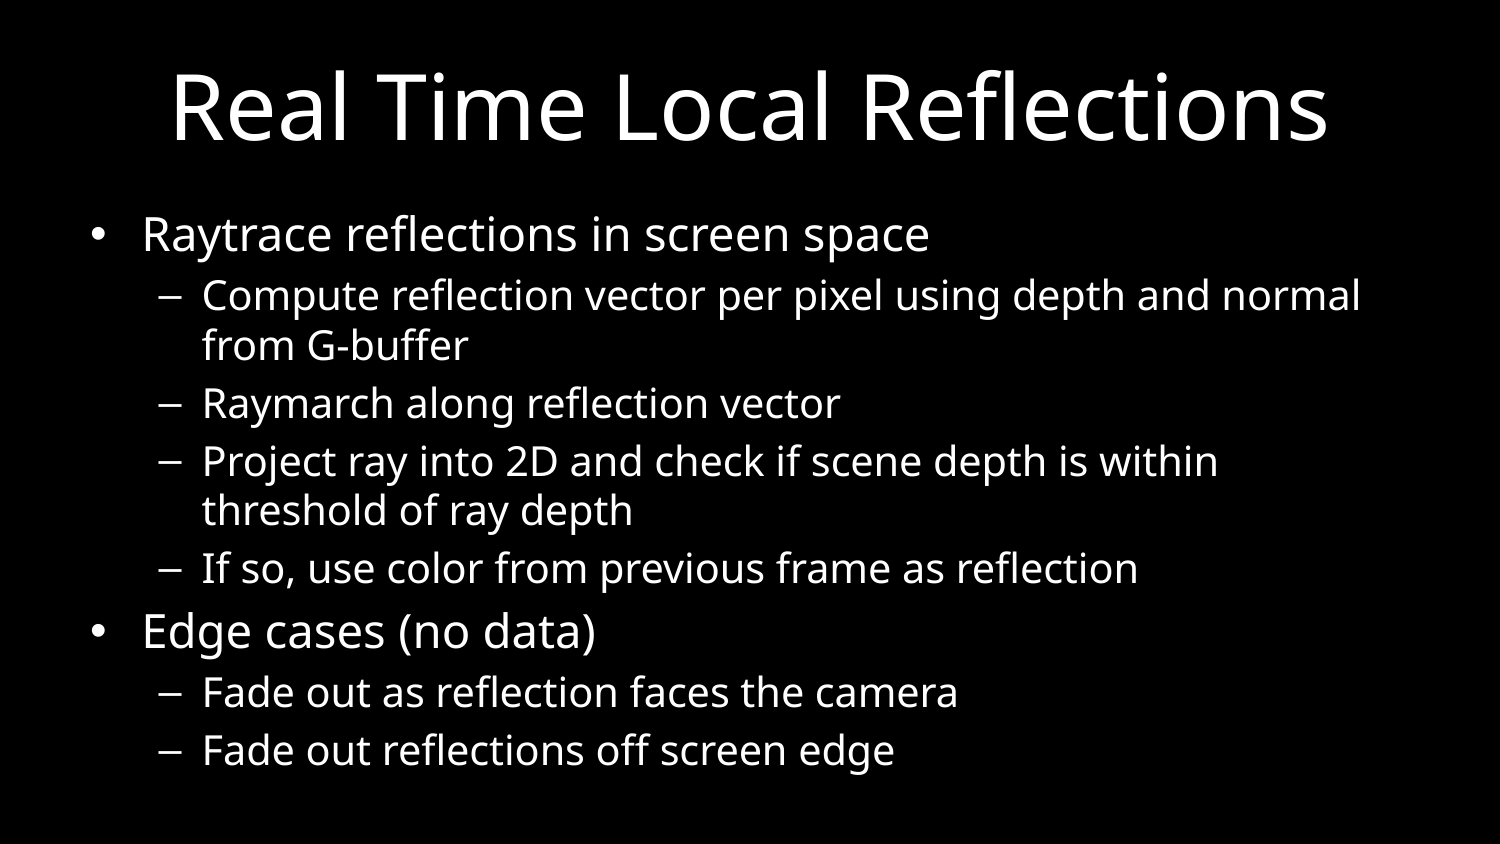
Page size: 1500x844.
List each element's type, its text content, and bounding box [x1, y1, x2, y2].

title Real Time Local Reflections [75, 33, 1425, 175]
list Raytrace reflections in screen space Compute reflection vector per pixel using depth and normal from G-buffer Raymarch along reflection vector Project ray into 2D and check if scene depth is within threshold of ray depth If so, use color from previous frame as reflection Edge cases (no data) Fade out as reflection faces the camera Fade out reflections off screen edge [75, 196, 1425, 785]
